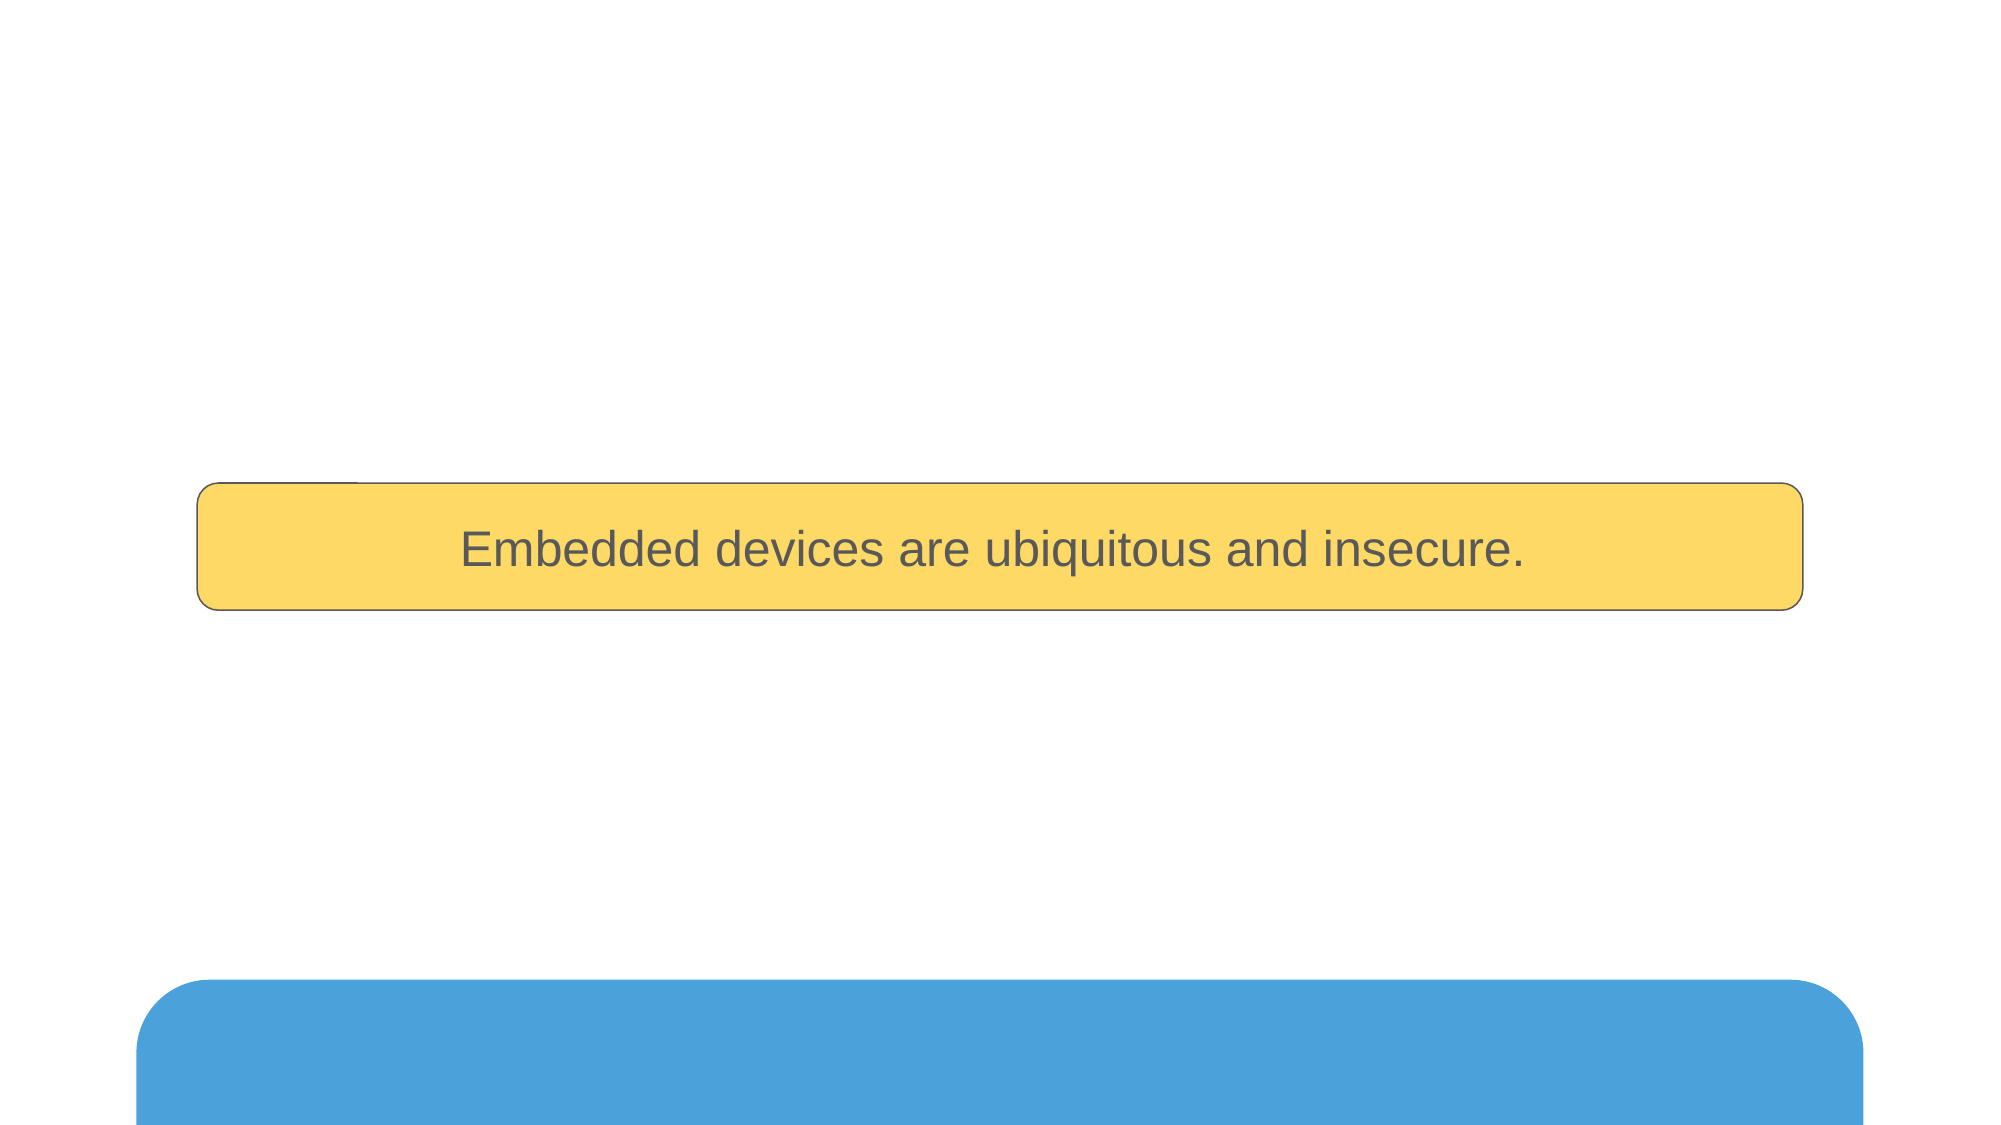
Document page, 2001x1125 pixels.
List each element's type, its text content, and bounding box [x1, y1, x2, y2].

text_box Embedded devices are ubiquitous and insecure. [197, 483, 1803, 611]
